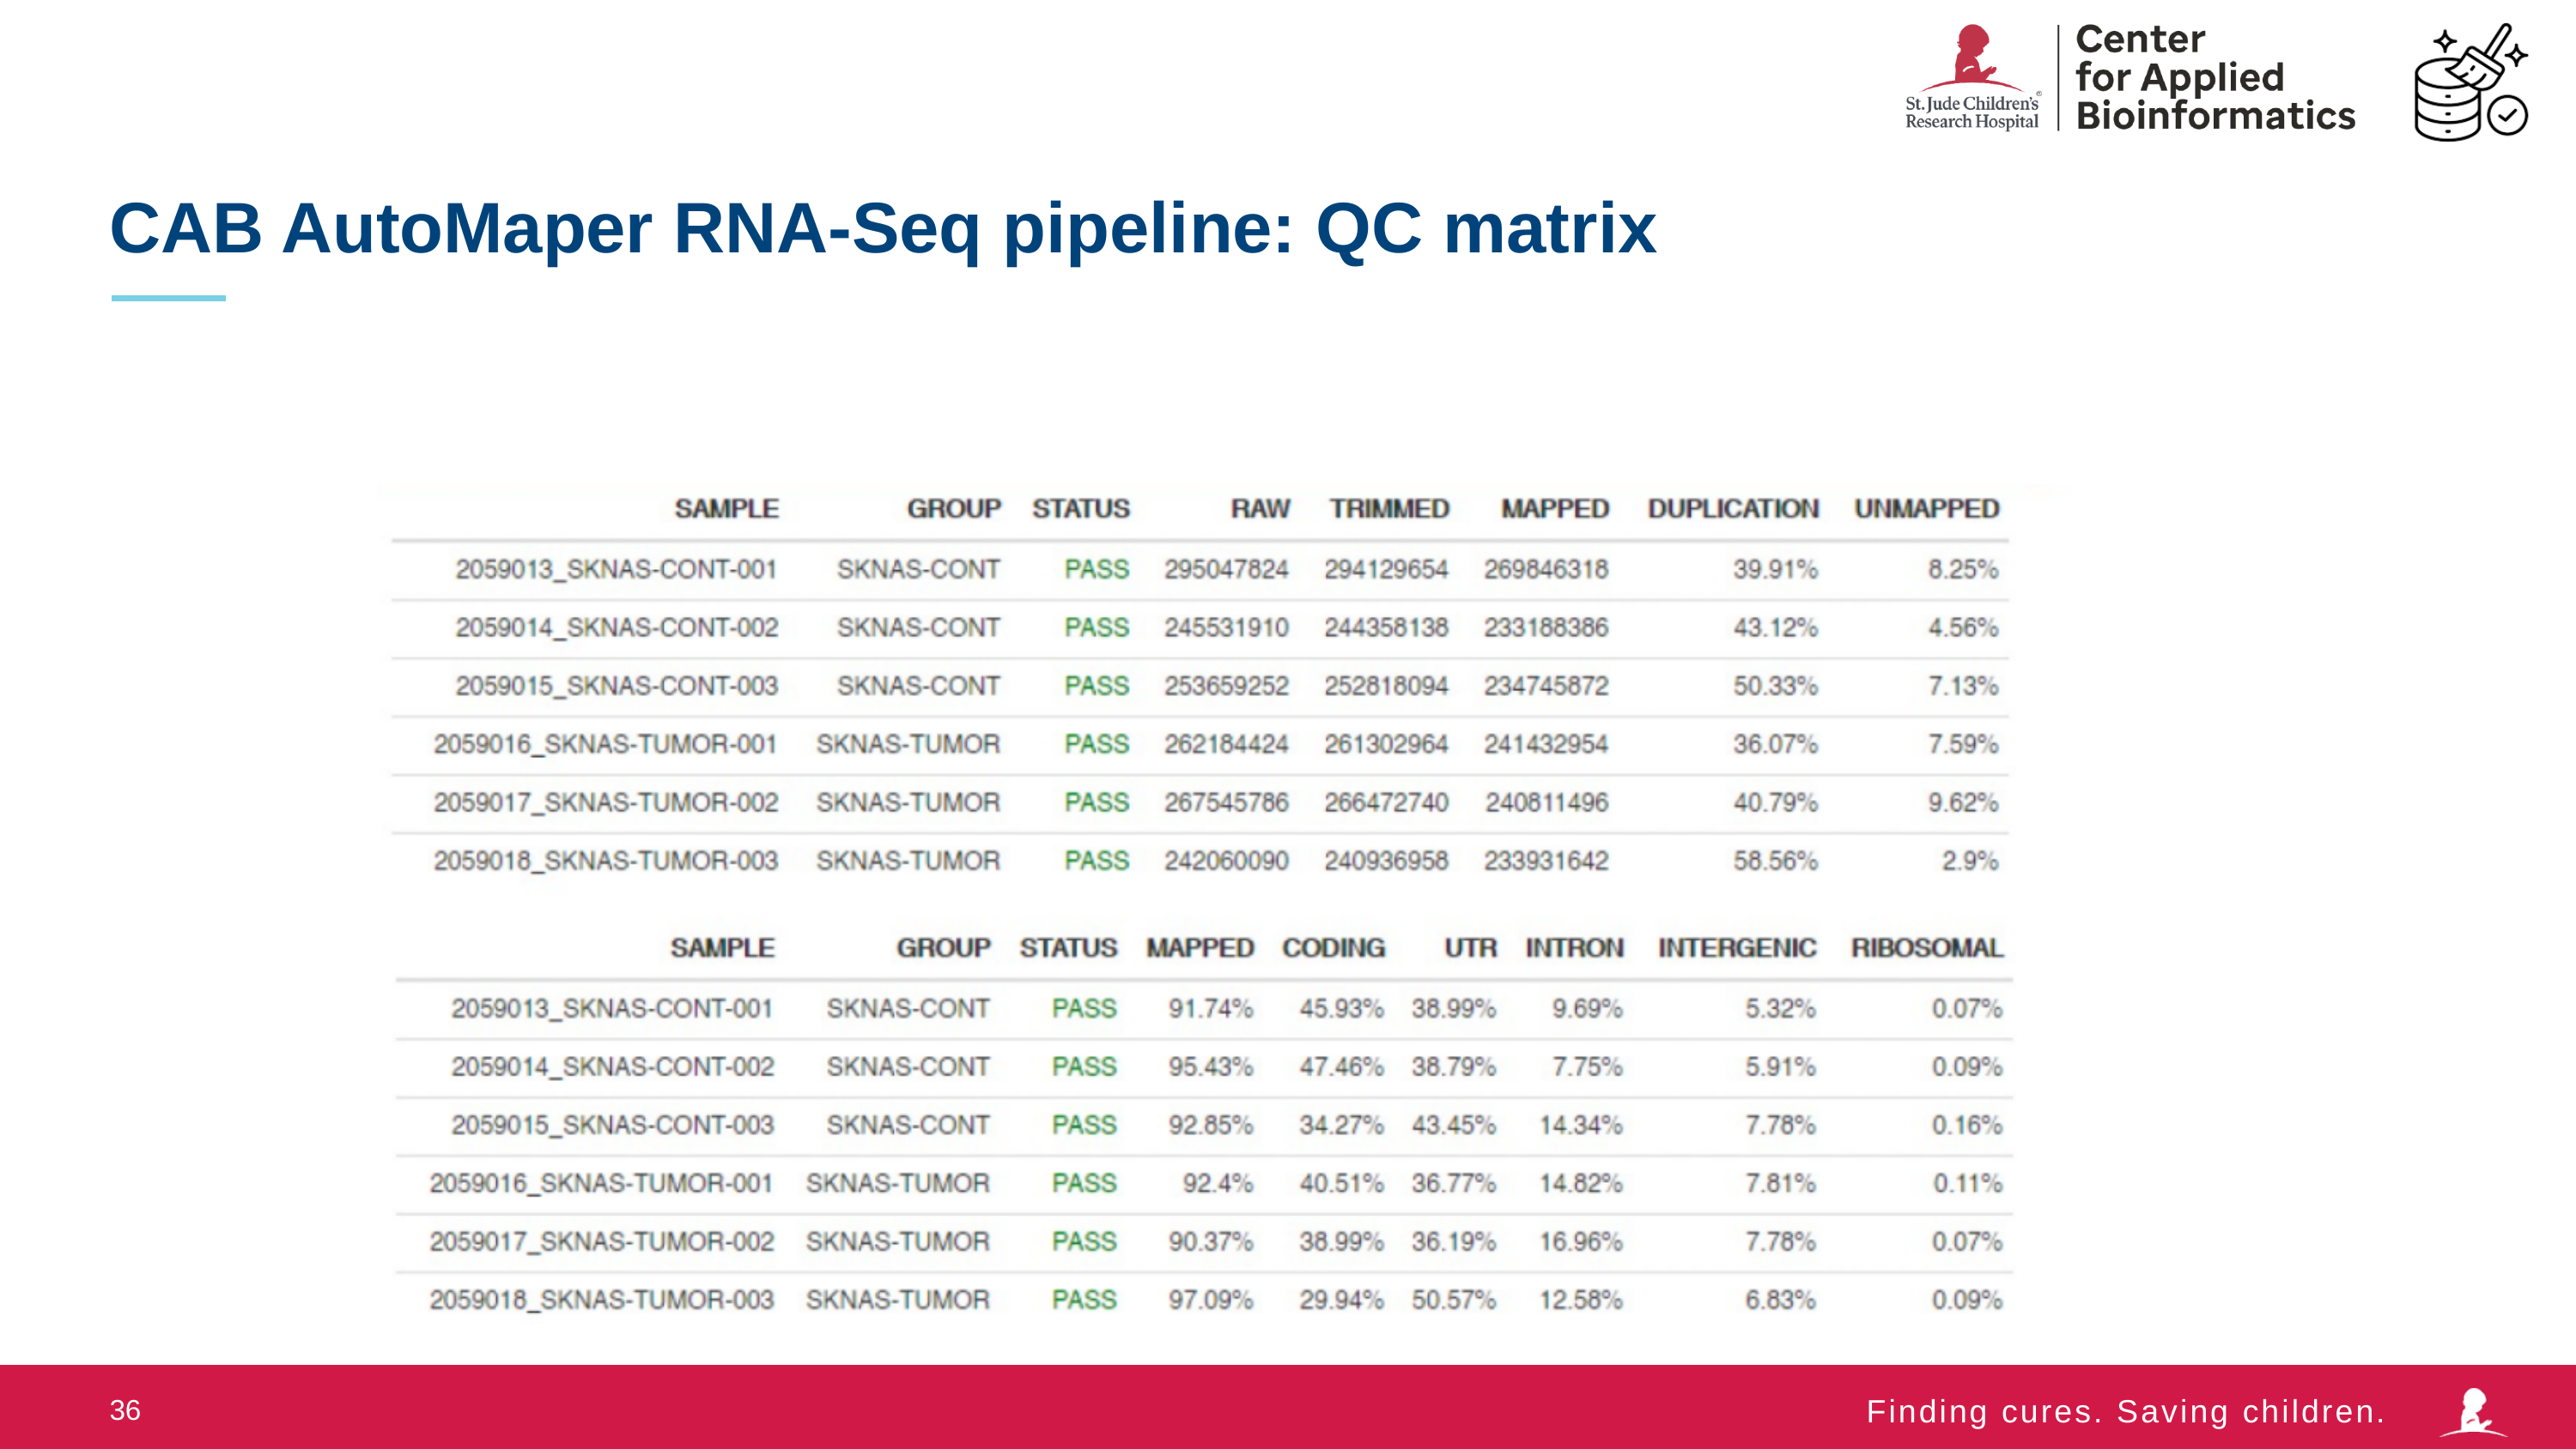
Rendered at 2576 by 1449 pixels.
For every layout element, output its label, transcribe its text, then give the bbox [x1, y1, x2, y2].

title CAB AutoMaper RNA-Seq pipeline: QC matrix [96, 77, 2475, 276]
picture [1866, 0, 2576, 161]
slide_number 36 [96, 1375, 228, 1442]
picture [377, 484, 2070, 1360]
